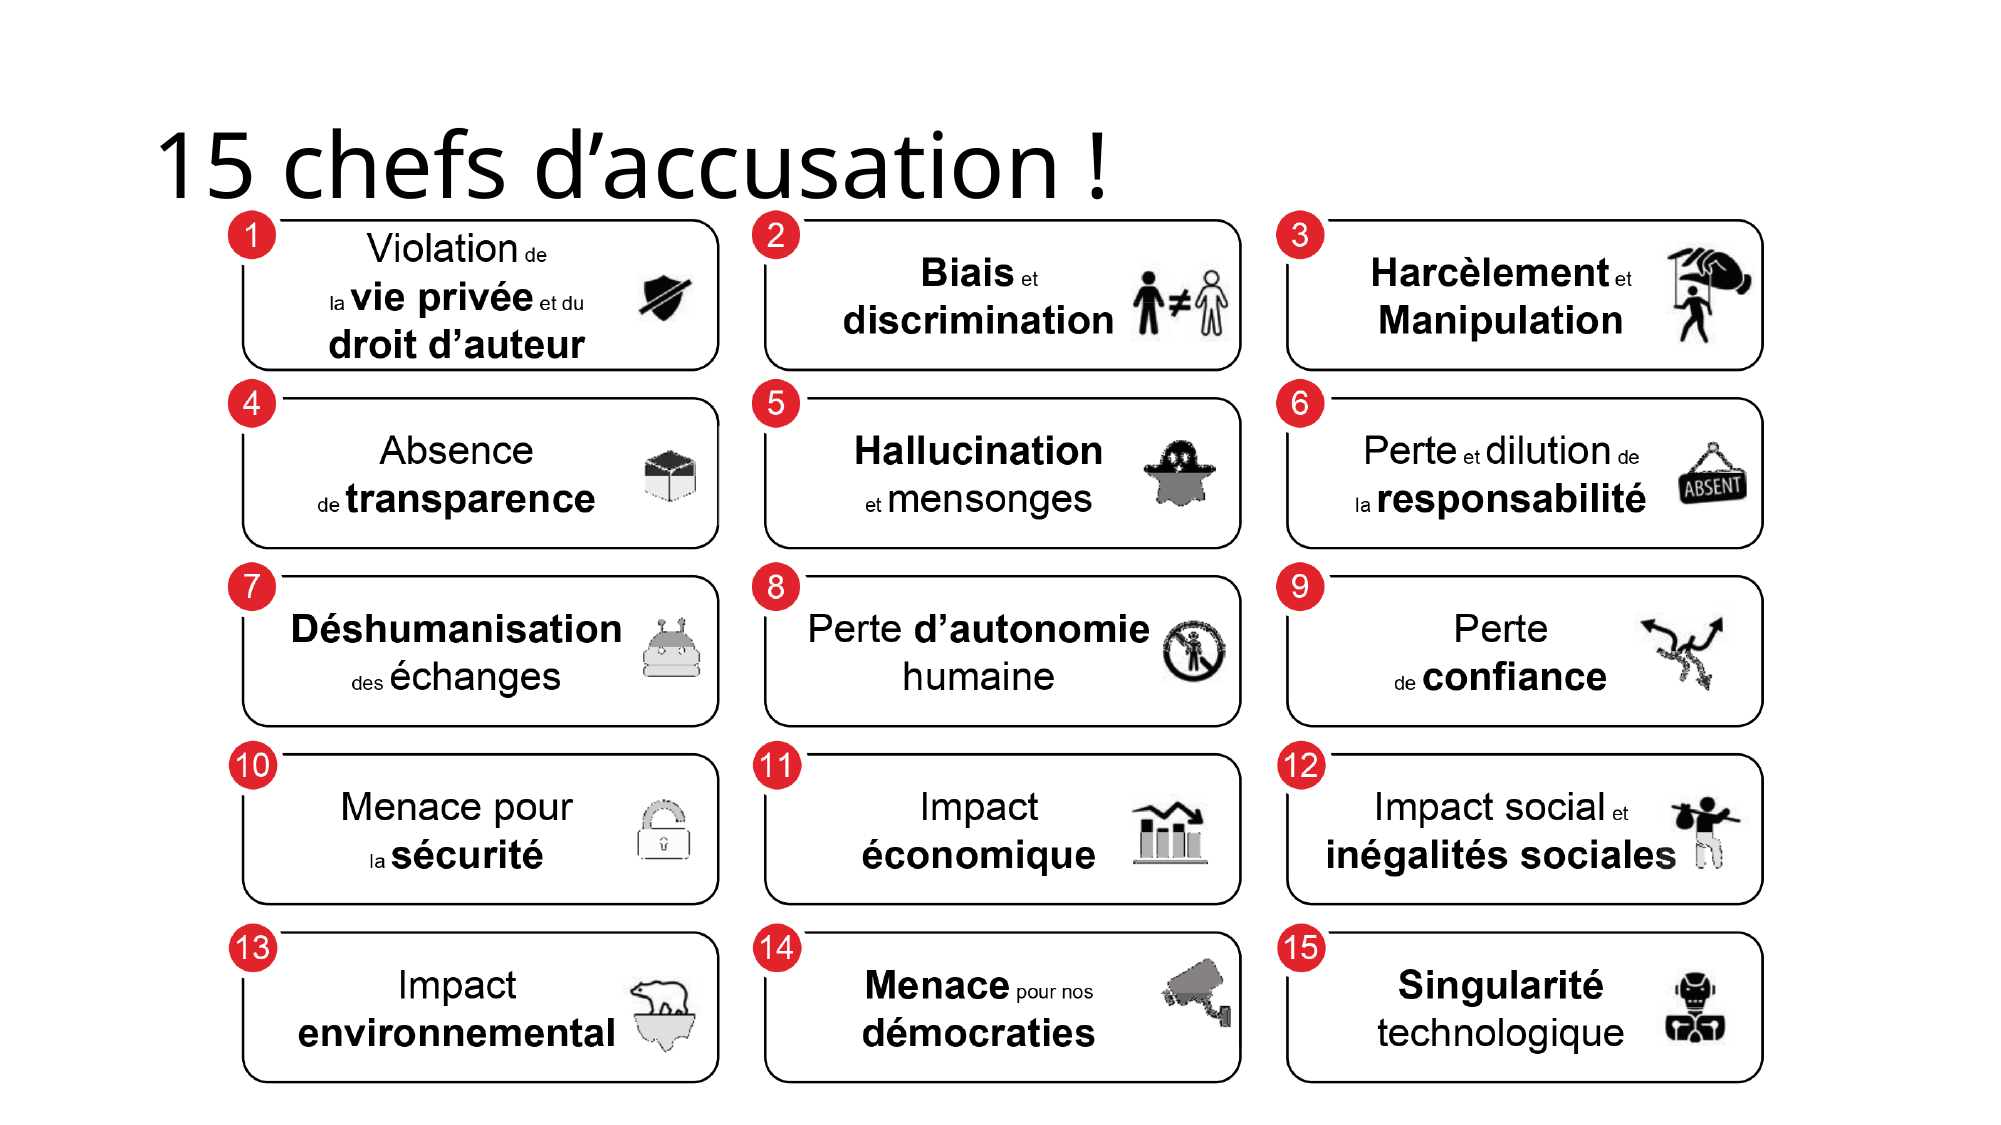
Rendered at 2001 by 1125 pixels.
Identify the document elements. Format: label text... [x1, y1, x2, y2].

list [210, 204, 1790, 1095]
title 15 chefs d’accusation ! [137, 59, 1863, 278]
